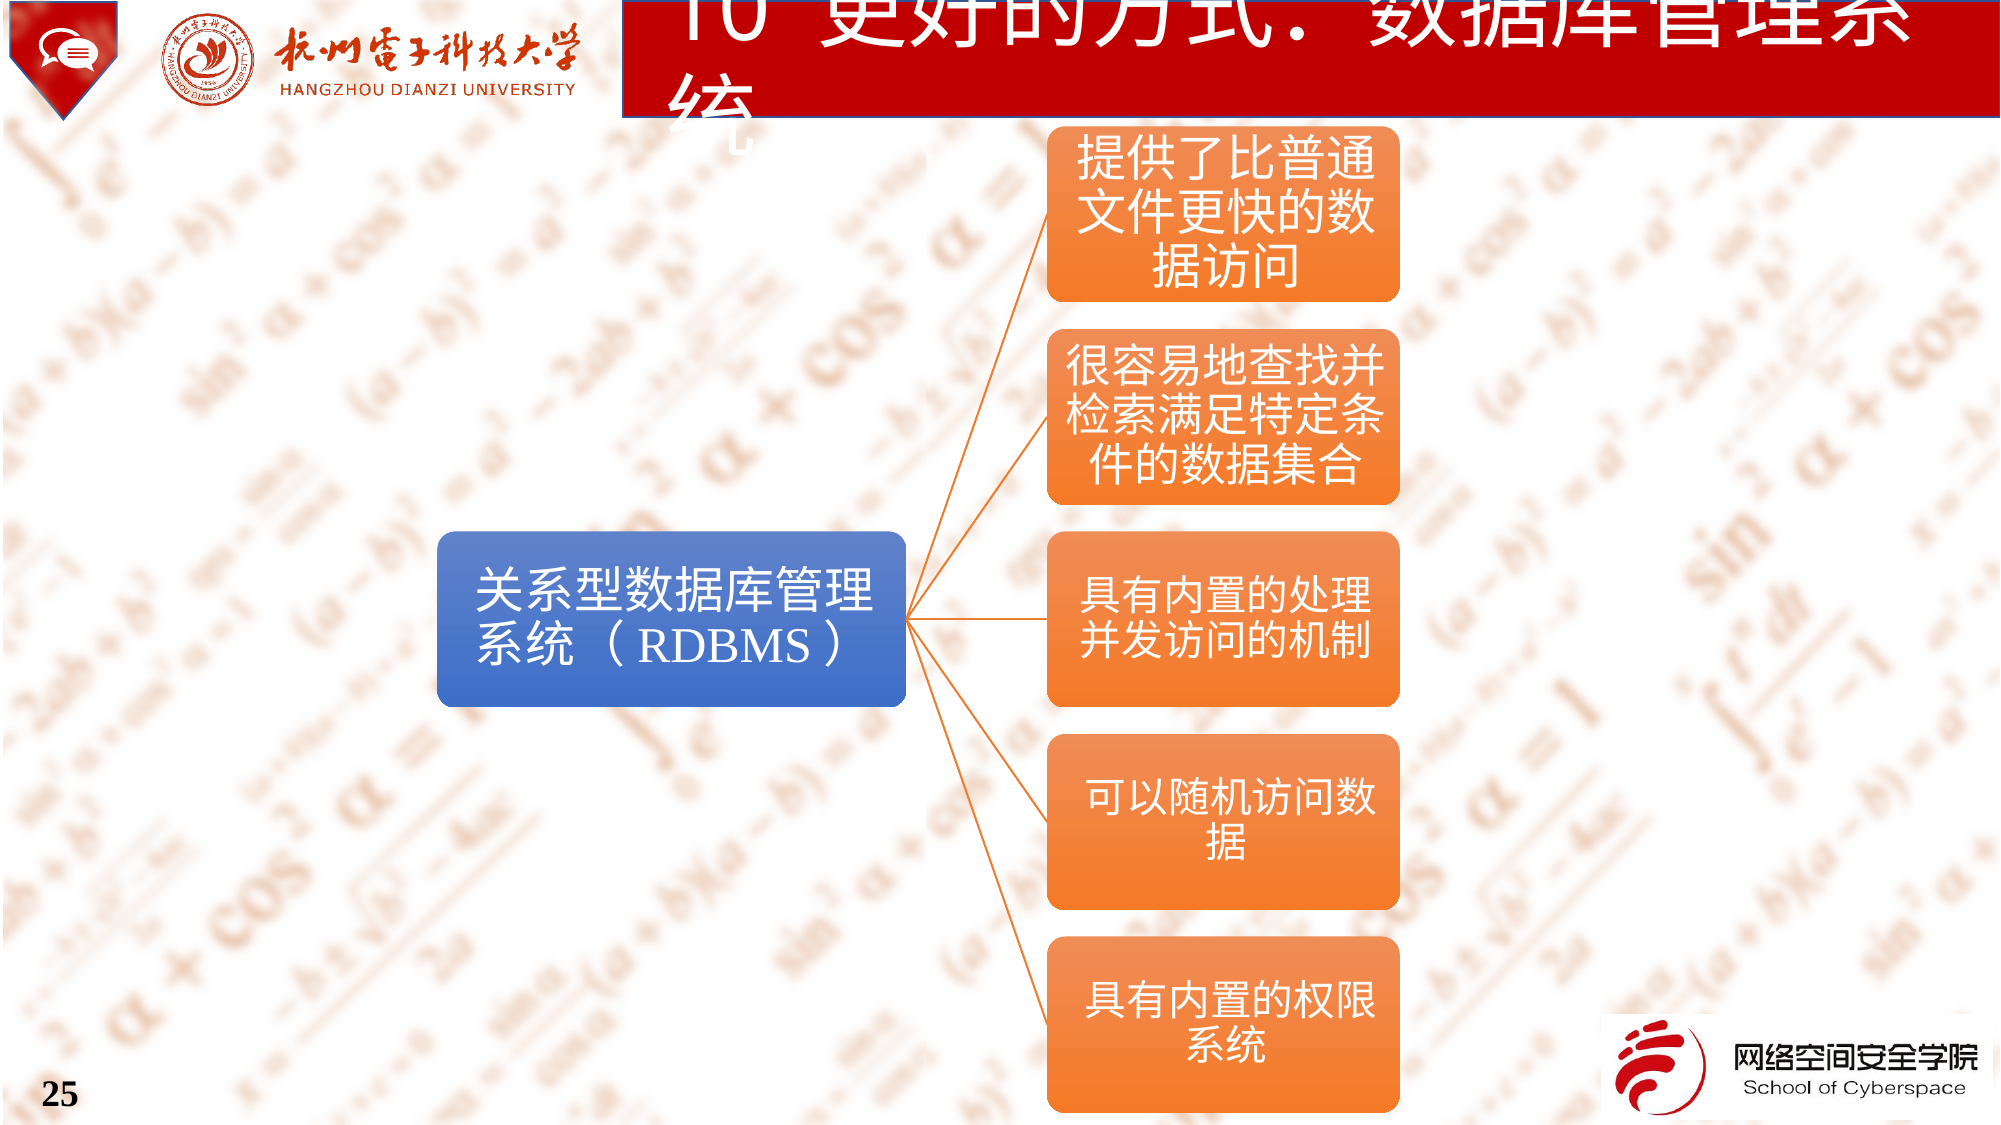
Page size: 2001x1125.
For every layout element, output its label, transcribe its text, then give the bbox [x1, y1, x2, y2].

picture [1601, 1014, 1993, 1120]
text_box 10 更好的方式：数据库管理系统 [650, 19, 2000, 98]
picture [155, 10, 591, 108]
slide_number 25 [26, 1061, 477, 1122]
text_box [56, 125, 1781, 1114]
